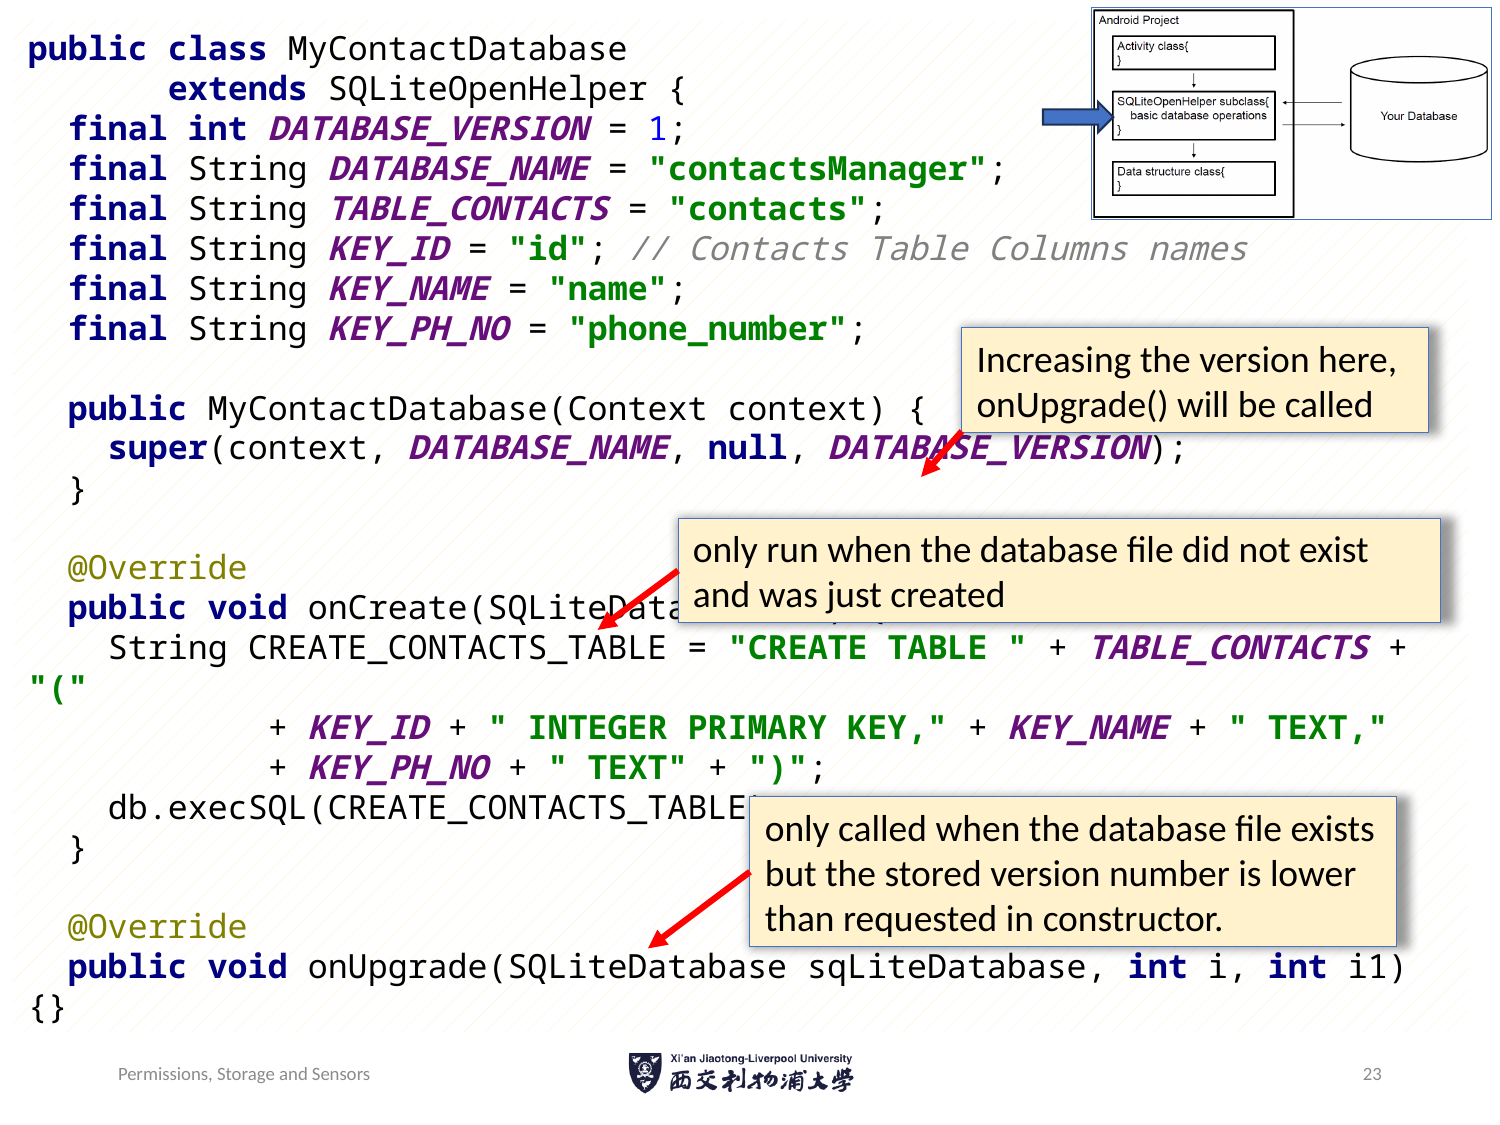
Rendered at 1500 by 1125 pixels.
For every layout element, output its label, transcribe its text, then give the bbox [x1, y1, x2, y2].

text_box public class MyContactDatabase extends SQLiteOpenHelper { final int DATABASE_VERSION = 1; final String DATABASE_NAME = "contactsManager"; final String TABLE_CONTACTS = "contacts"; final String KEY_ID = "id"; // Contacts Table Columns names final String KEY_NAME = "name"; final String KEY_PH_NO = "phone_number"; public MyContactDatabase(Context context) { super(context, DATABASE_NAME, null, DATABASE_VERSION); } @Override public void onCreate(SQLiteDatabase db) { String CREATE_CONTACTS_TABLE = "CREATE TABLE " + TABLE_CONTACTS + "(" + KEY_ID + " INTEGER PRIMARY KEY," + KEY_NAME + " TEXT," + KEY_PH_NO + " TEXT" + ")"; db.execSQL(CREATE_CONTACTS_TABLE); } @Override public void onUpgrade(SQLiteDatabase sqLiteDatabase, int i, int i1) {} [12, 19, 1468, 1033]
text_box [920, 327, 1429, 477]
picture [1091, 7, 1492, 220]
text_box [647, 796, 1397, 949]
text_box [1041, 108, 1091, 126]
slide_number 23 [1059, 1042, 1397, 1103]
picture [625, 1049, 857, 1096]
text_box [597, 518, 1441, 630]
slide_number Permissions, Storage and Sensors [103, 1042, 441, 1103]
